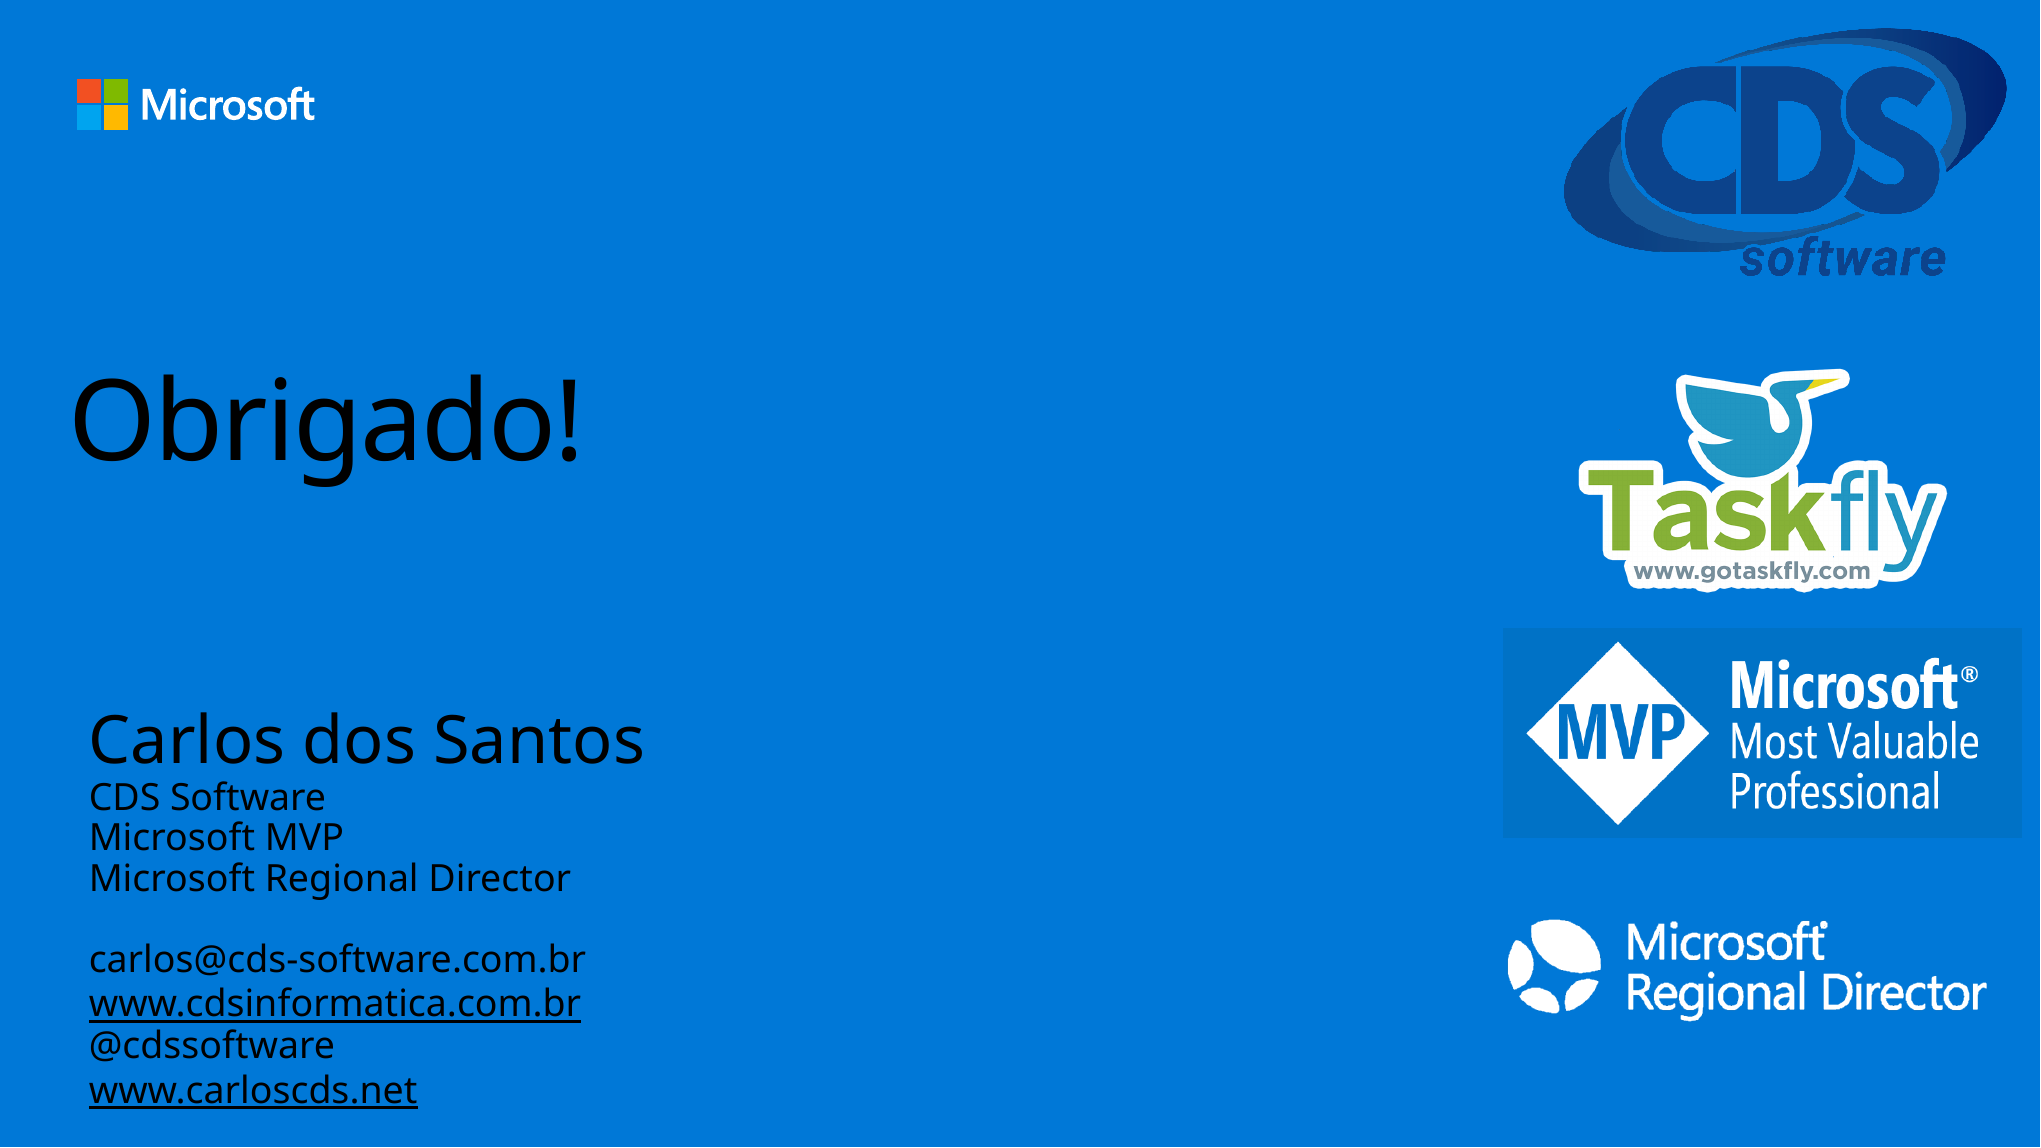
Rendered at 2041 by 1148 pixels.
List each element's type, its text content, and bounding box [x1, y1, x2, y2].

picture [1558, 338, 1966, 607]
picture [1503, 628, 2022, 839]
picture [1559, 24, 2022, 278]
picture [1468, 885, 2026, 1046]
list Carlos dos Santos CDS Software Microsoft MVP Microsoft Regional Director carlos@cds-software.com.br www.cdsinformatica.com.br @cdssoftware www.carloscds.net [64, 687, 1115, 988]
title Obrigado! [45, 348, 1096, 649]
